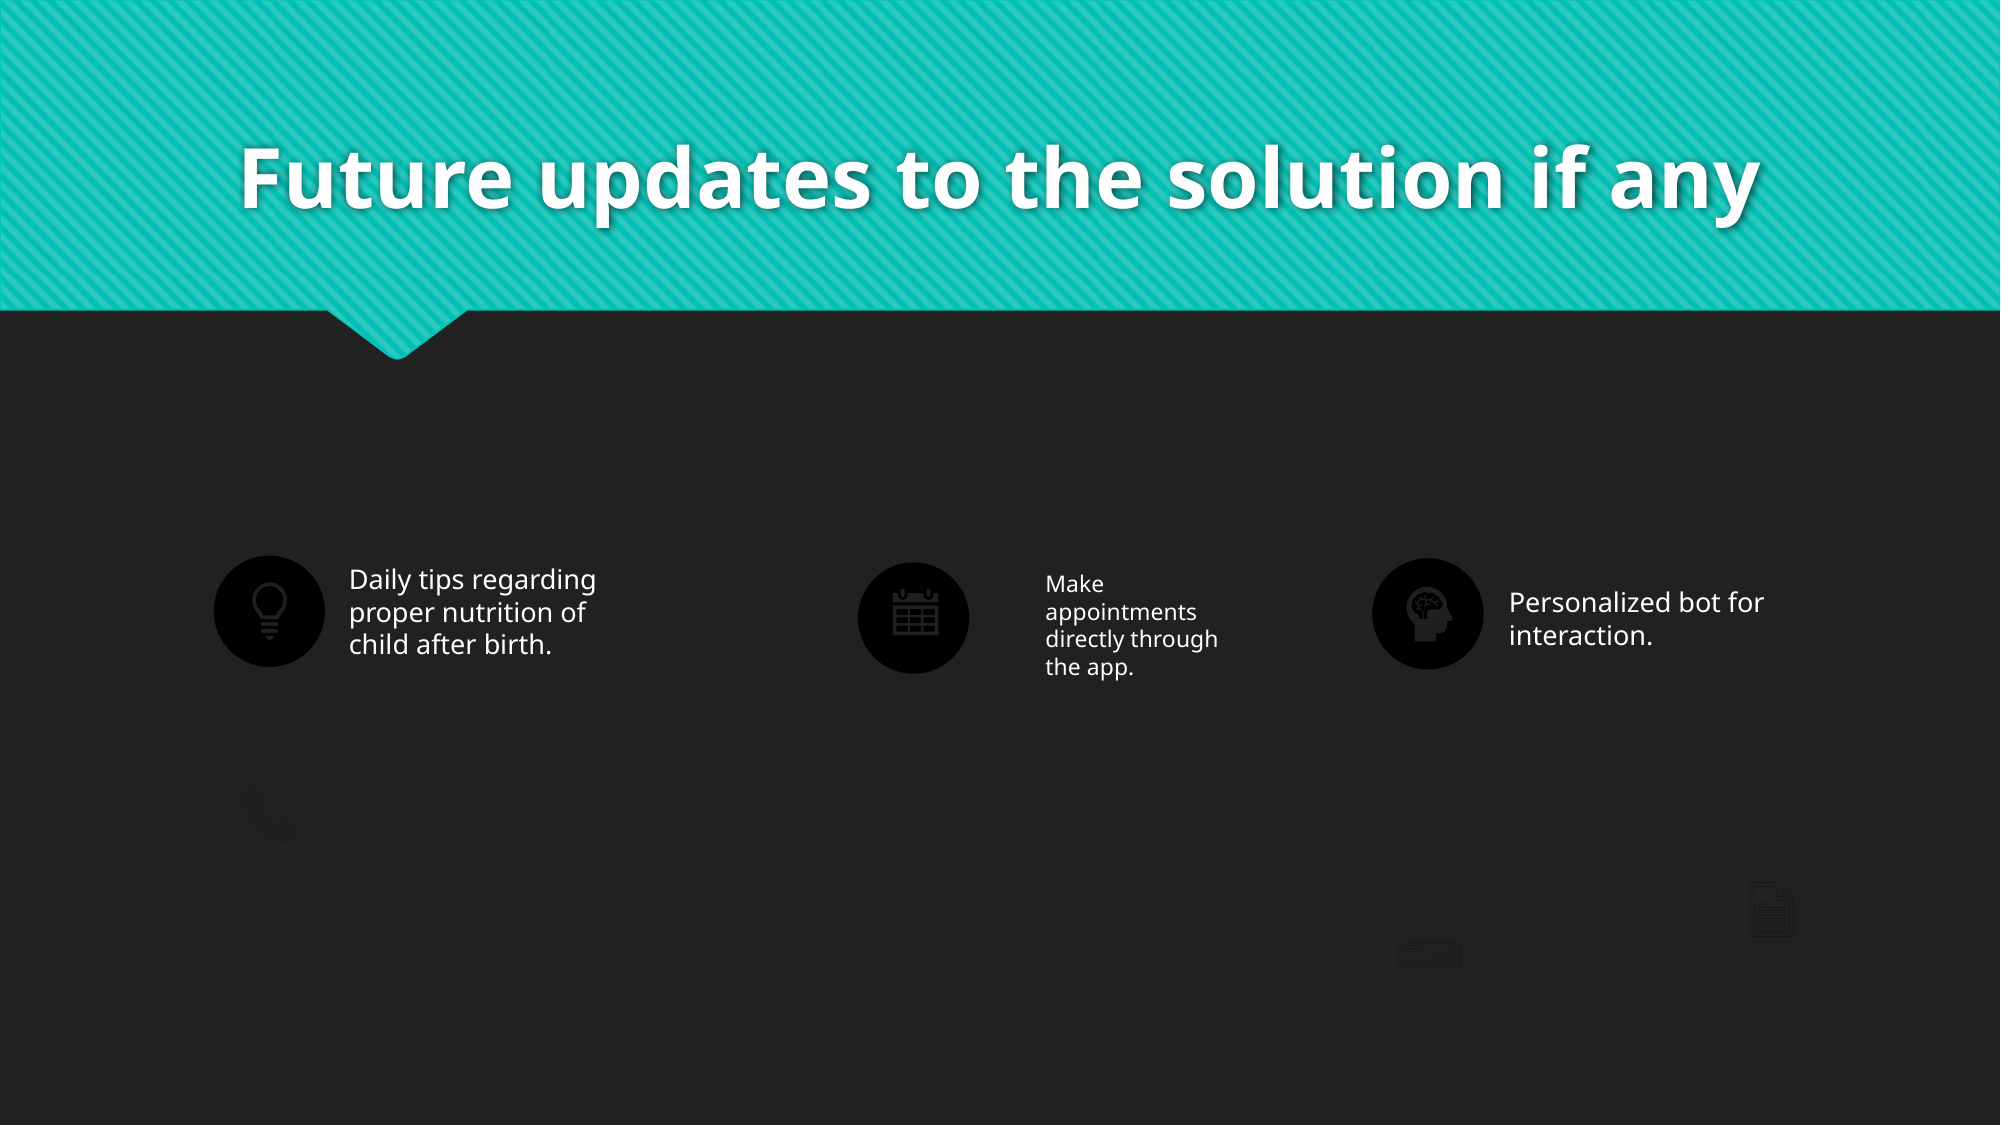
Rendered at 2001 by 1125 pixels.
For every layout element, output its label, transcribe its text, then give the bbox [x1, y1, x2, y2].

title Future updates to the solution if any [132, 73, 1868, 233]
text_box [211, 441, 1943, 985]
text_box [0, 0, 2000, 360]
